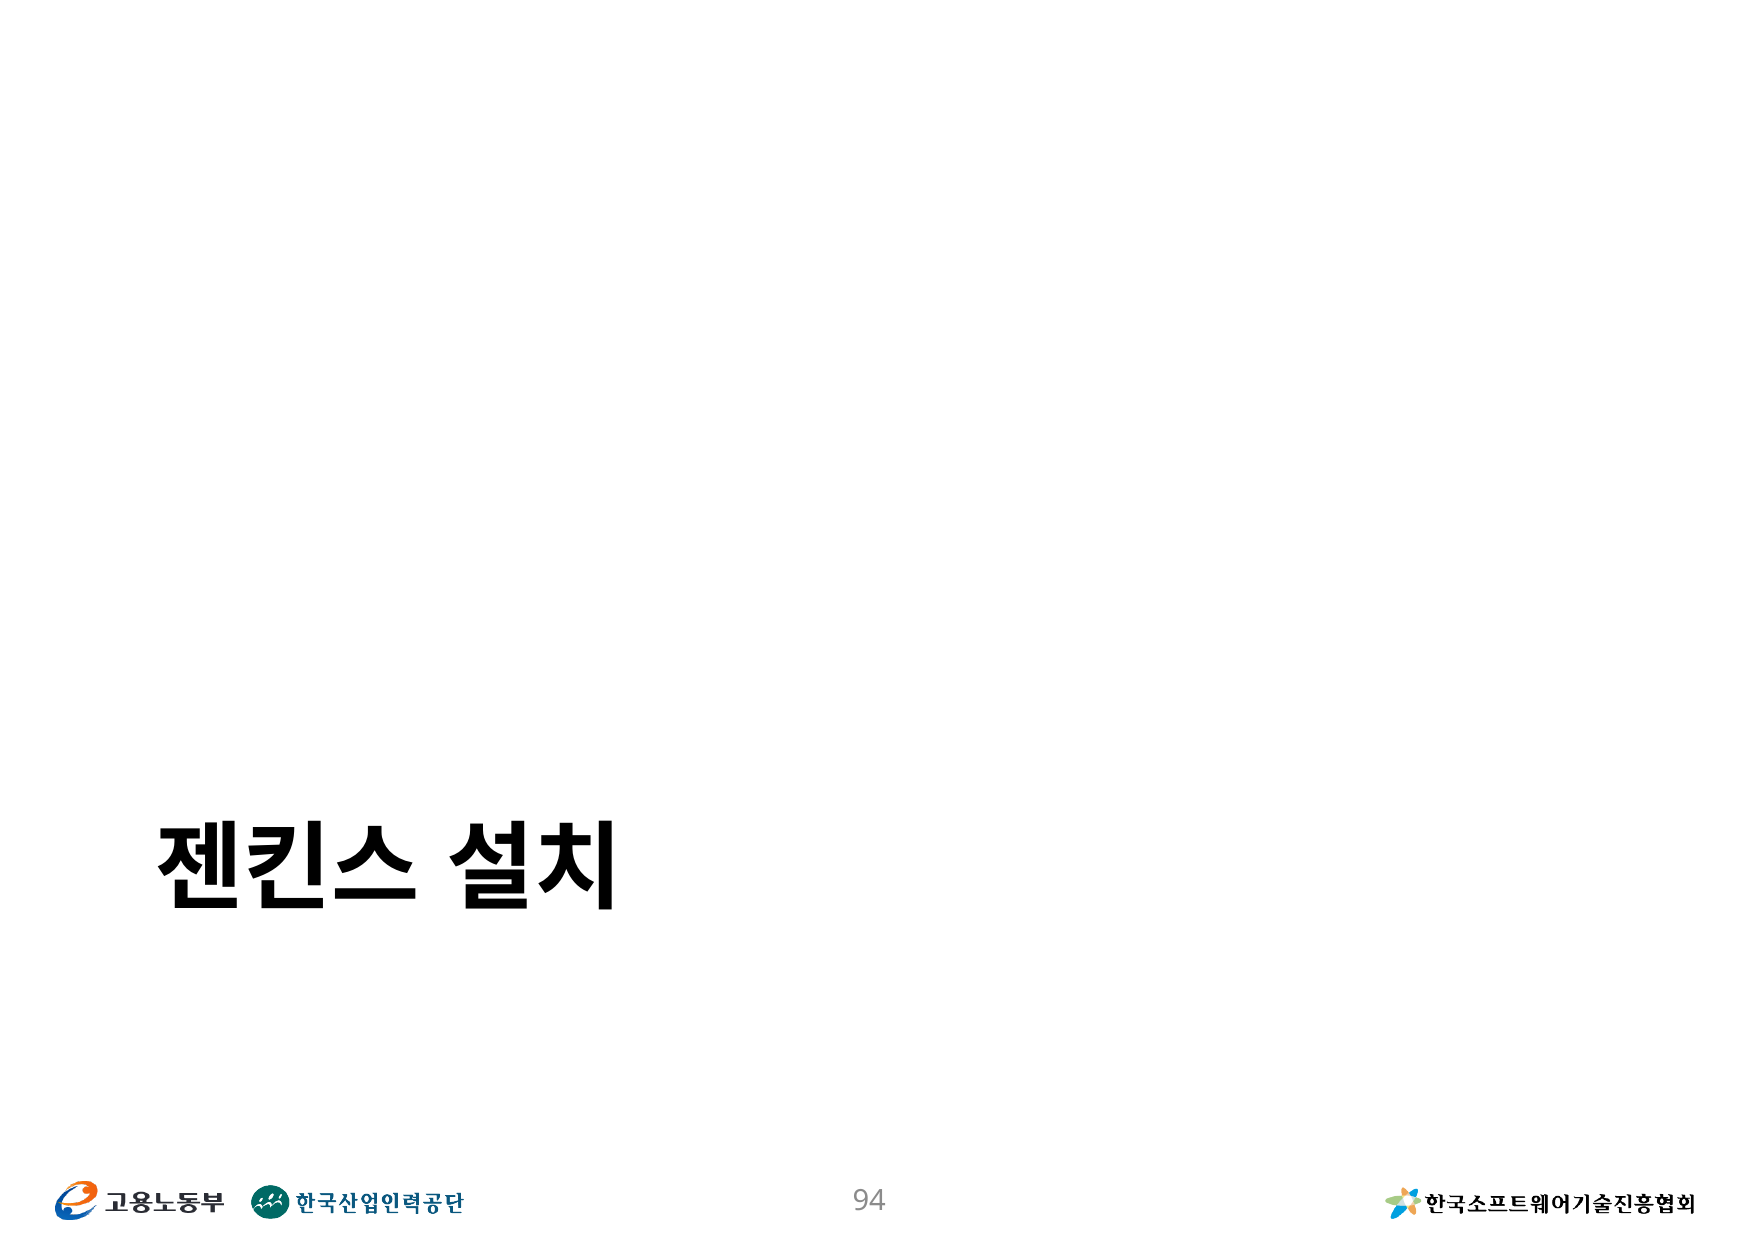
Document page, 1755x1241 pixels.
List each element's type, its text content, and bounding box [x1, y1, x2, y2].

picture [1385, 1187, 1694, 1219]
title 젠킨스 설치 [138, 797, 1630, 1044]
slide_number 94 [664, 1168, 1074, 1235]
picture [50, 1178, 228, 1223]
picture [251, 1185, 464, 1219]
